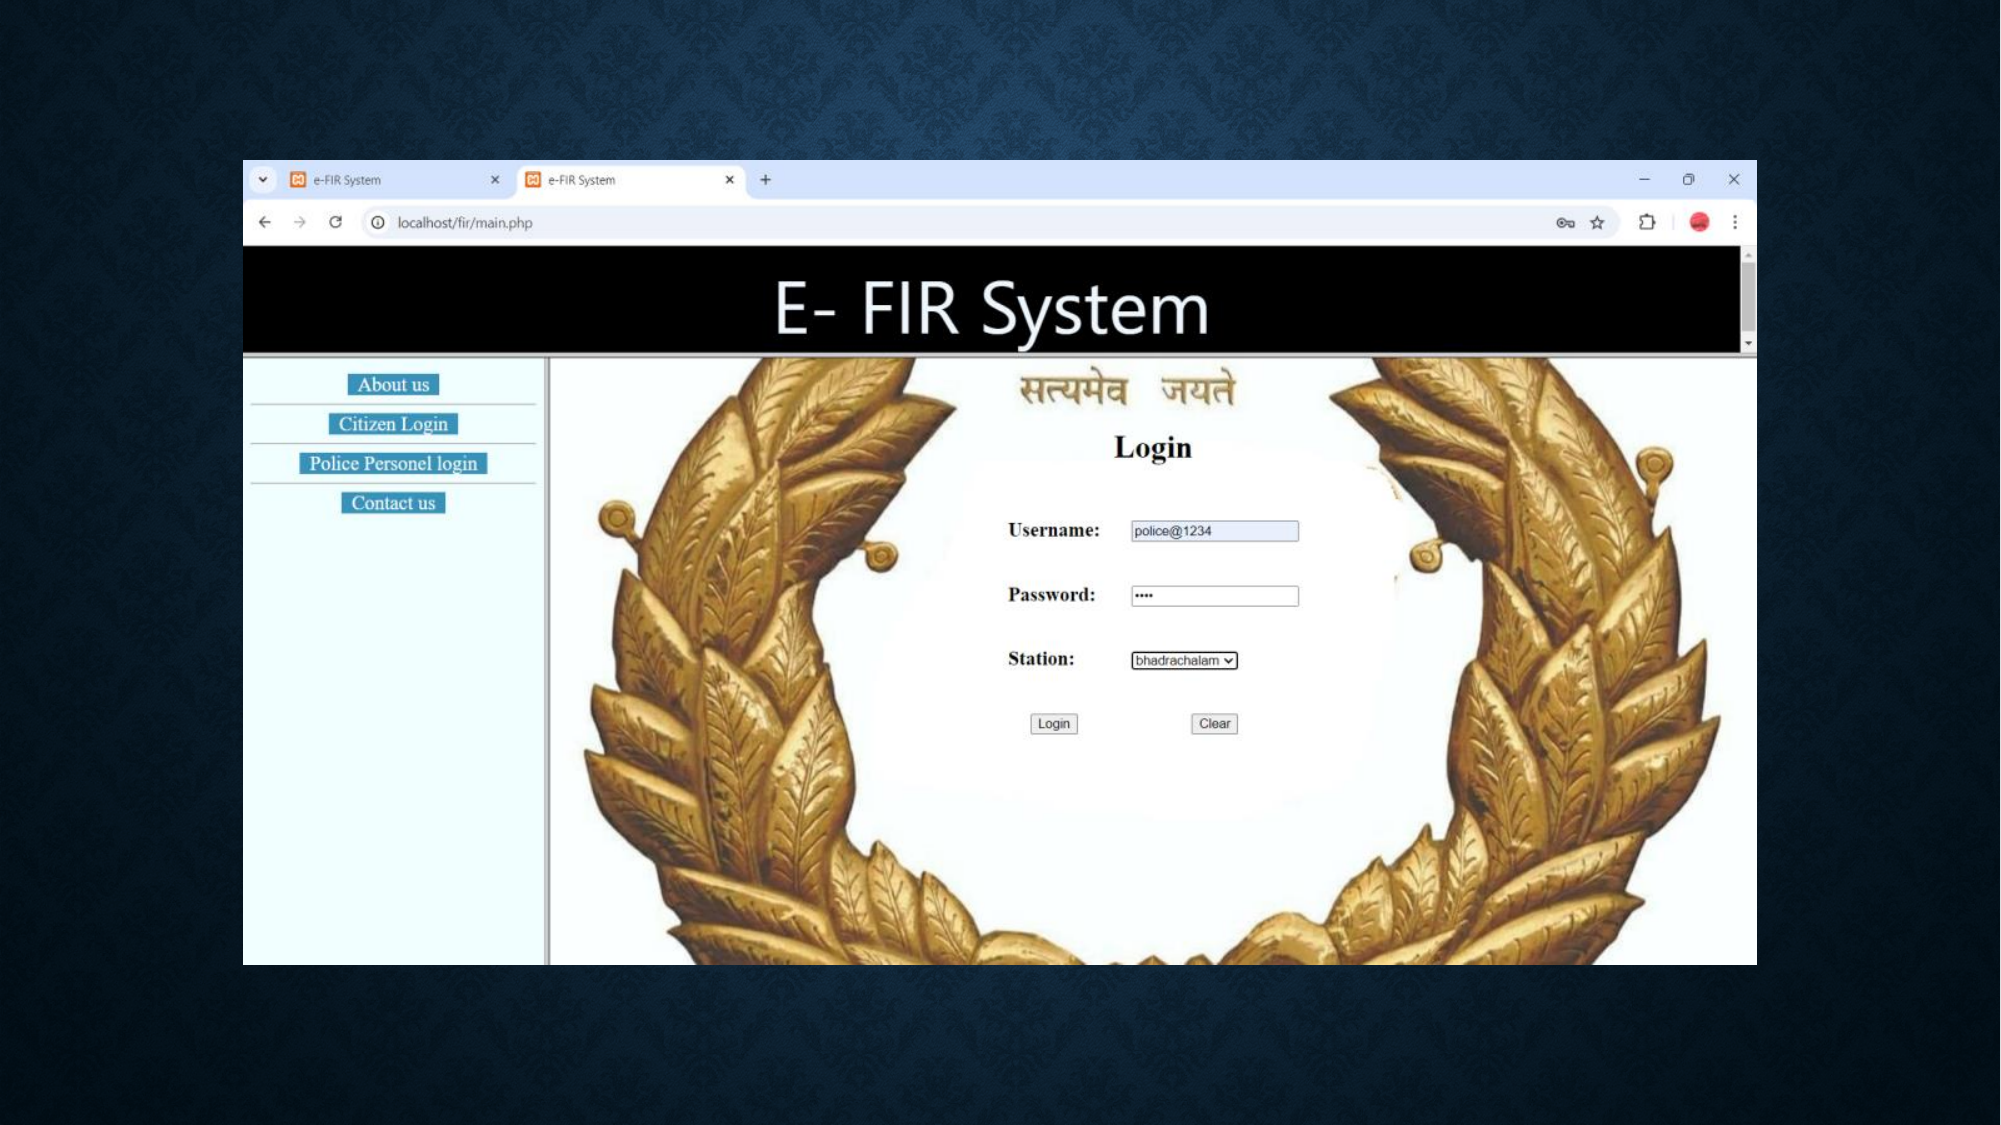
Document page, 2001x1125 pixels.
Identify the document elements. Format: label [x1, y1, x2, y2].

picture [242, 160, 1758, 965]
